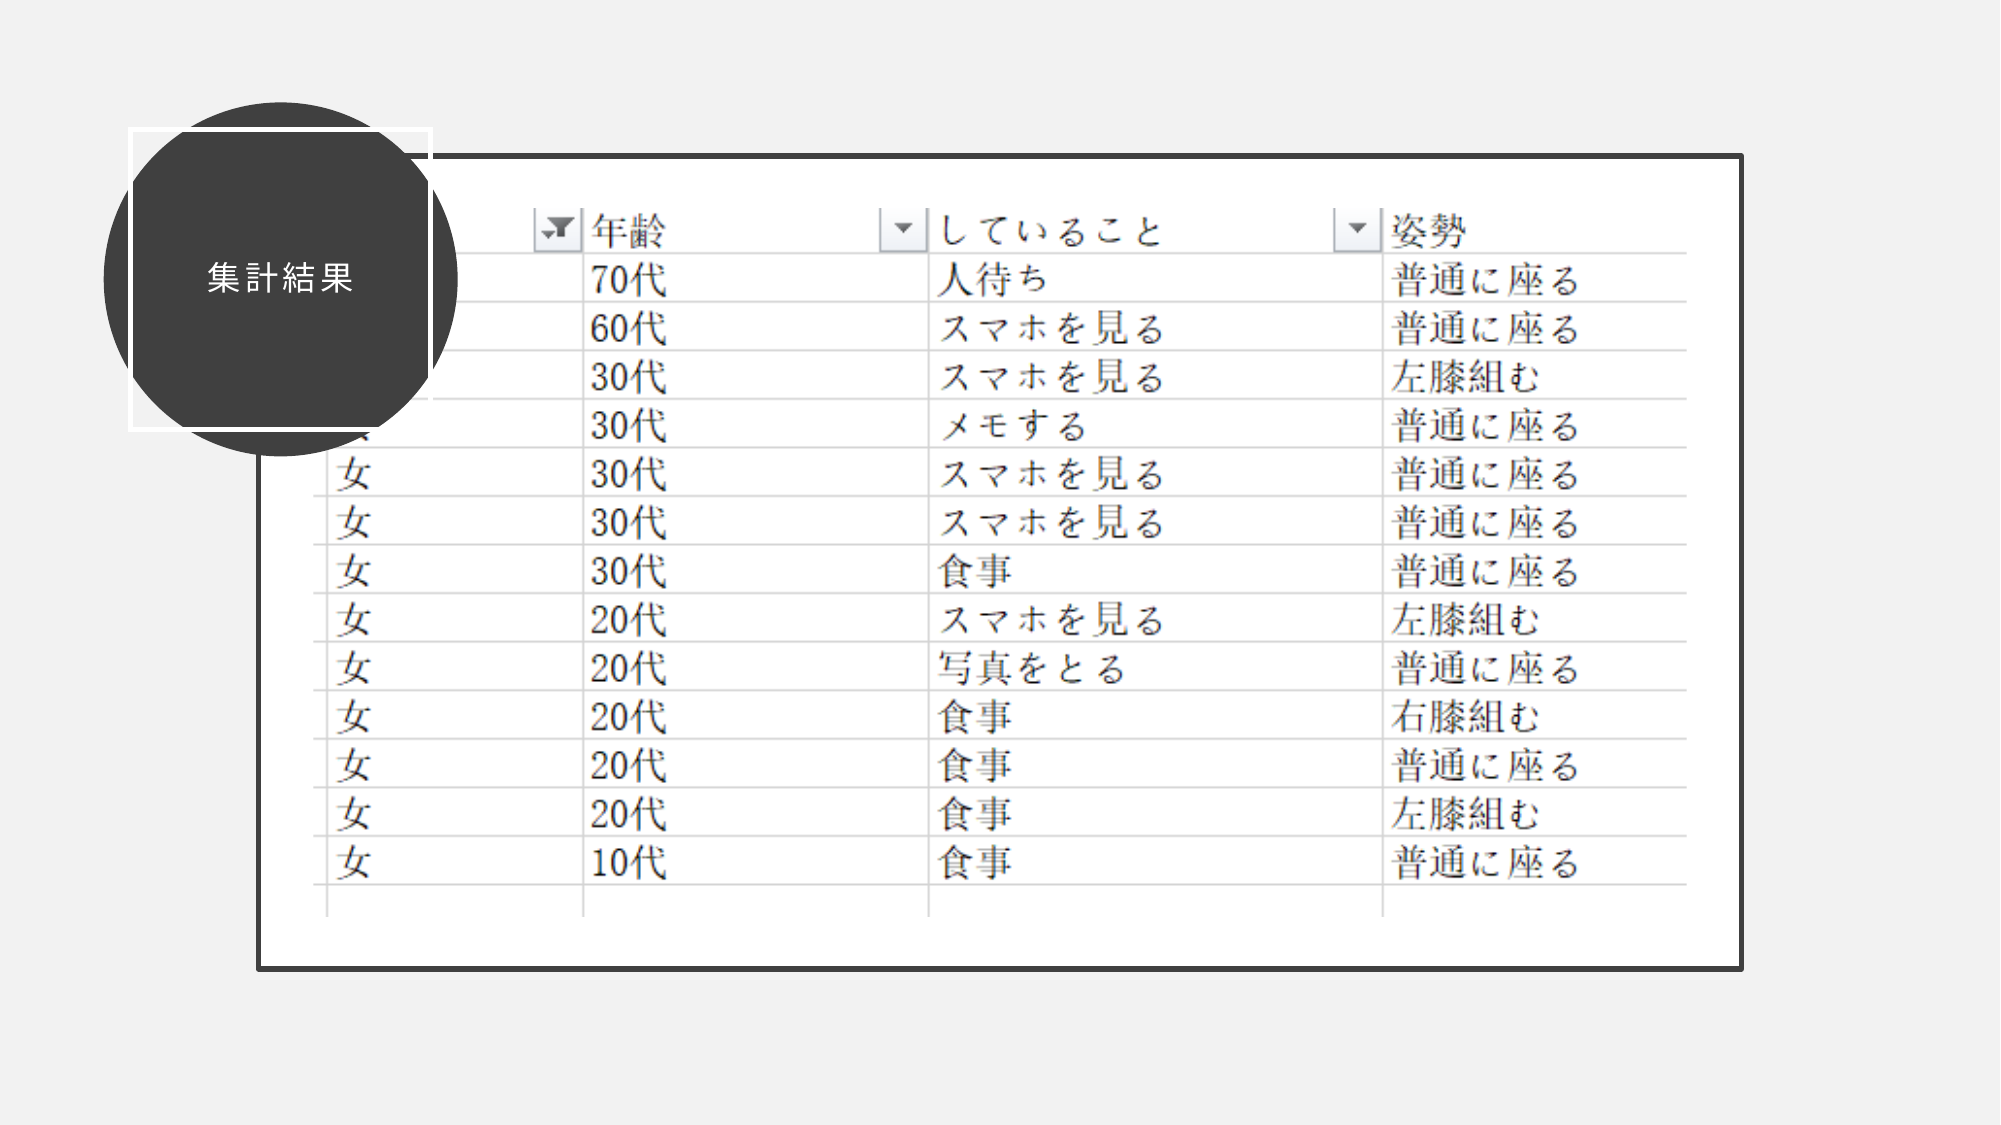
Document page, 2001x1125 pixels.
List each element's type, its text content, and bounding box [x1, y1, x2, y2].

title 集計結果 [128, 127, 433, 432]
text_box [188, 101, 373, 127]
text_box [433, 187, 444, 208]
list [313, 208, 1687, 917]
text_box [102, 187, 128, 371]
text_box [189, 432, 313, 458]
text_box [257, 155, 1742, 970]
